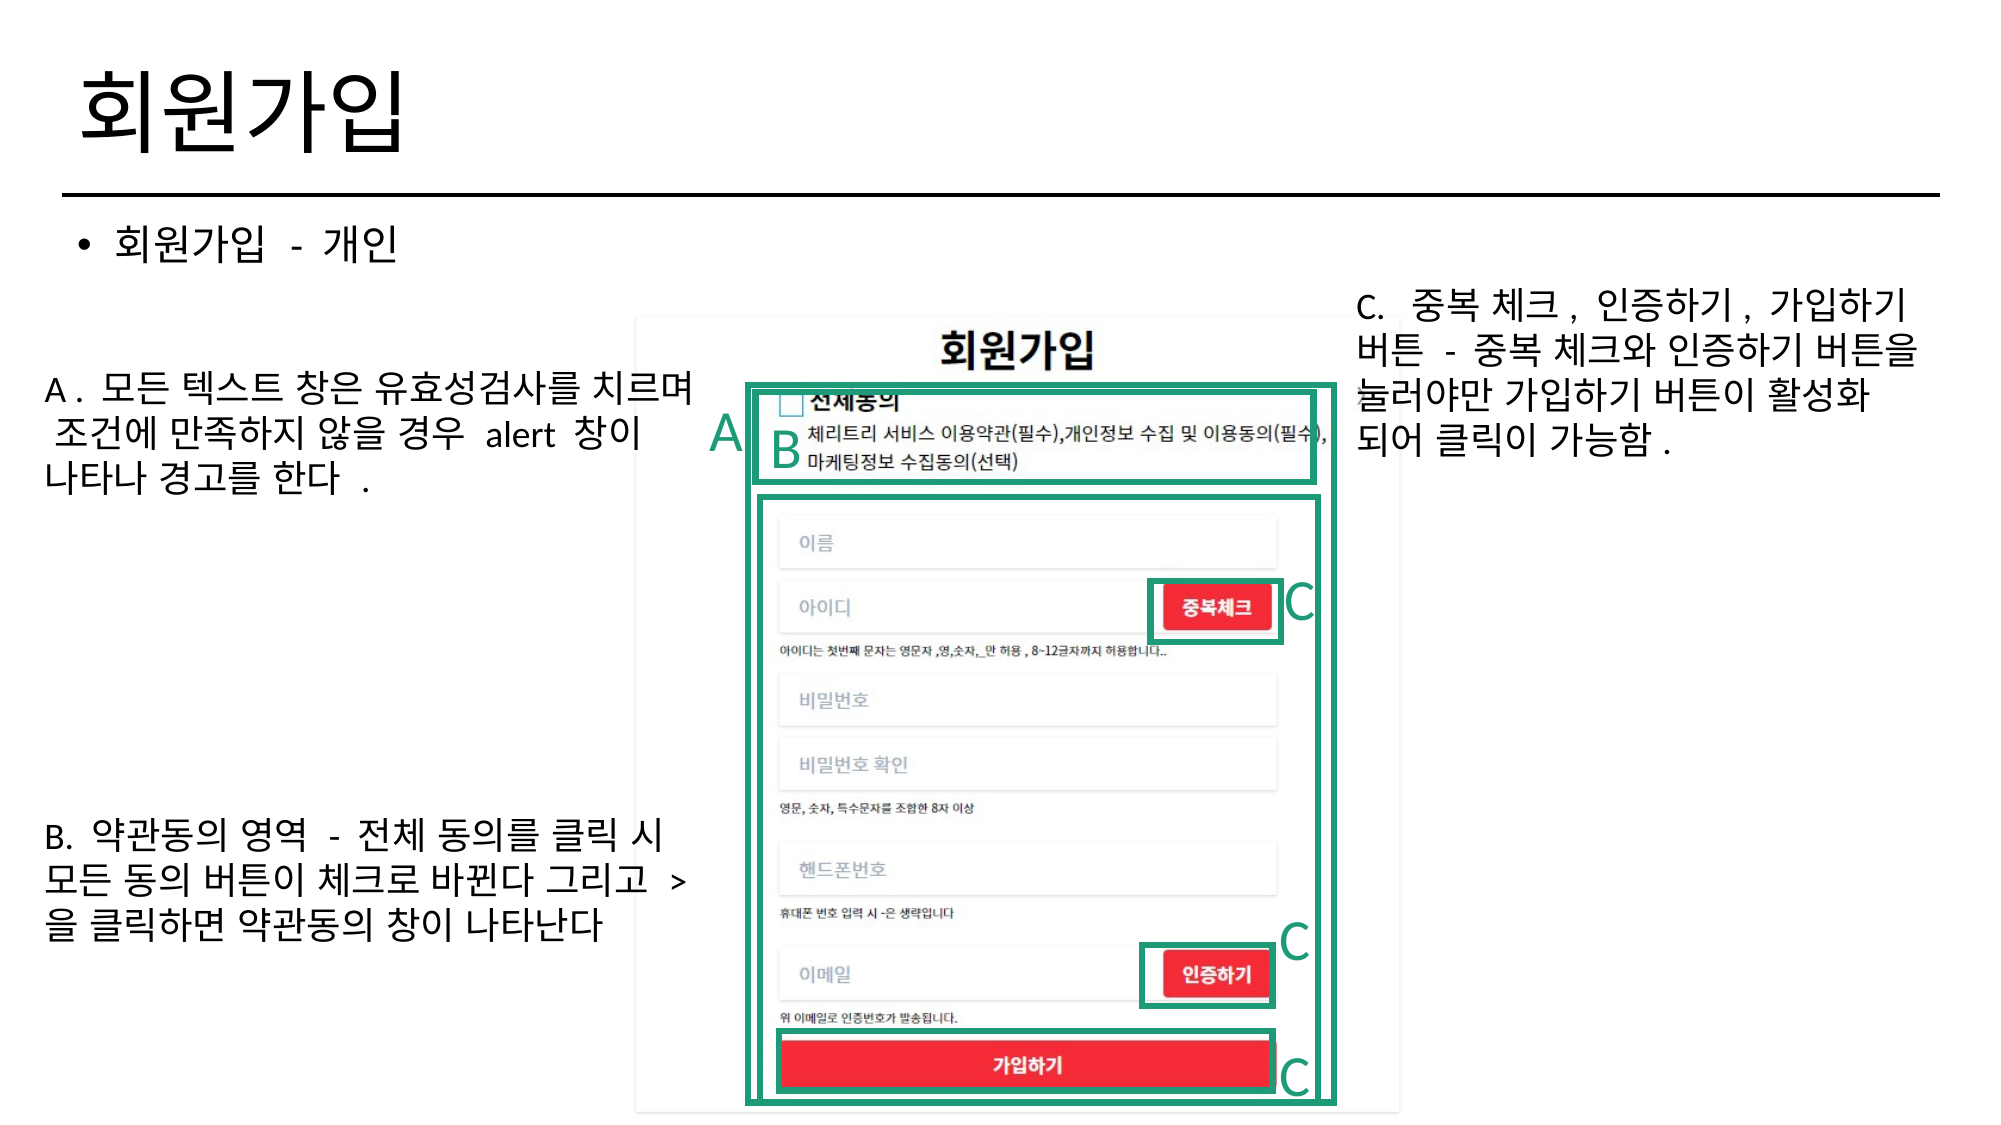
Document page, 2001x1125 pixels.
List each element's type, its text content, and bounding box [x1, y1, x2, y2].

text_box A . 모든 텍스트 창은 유효성검사를 치르며 조건에 만족하지 않을 경우 alert 창이 나타나 경고를 한다 . [29, 357, 427, 508]
text_box B. 약관동의 영역 - 전체 동의를 클릭 시 모든 동의 버튼이 체크로 바뀐다 그리고 >을 클릭하면 약관동의 창이 나타난다 [29, 805, 427, 955]
list 회원가입 - 개인 [62, 216, 1941, 289]
text_box C. 중복 체크, 인증하기, 가입하기 버튼 - 중복 체크와 인증하기 버튼을 눌러야만 가입하기 버튼이 활성화 되어 클릭이 가능함. [1341, 274, 1952, 470]
picture [427, 285, 1656, 1125]
title 회원가입 [62, 59, 1941, 174]
